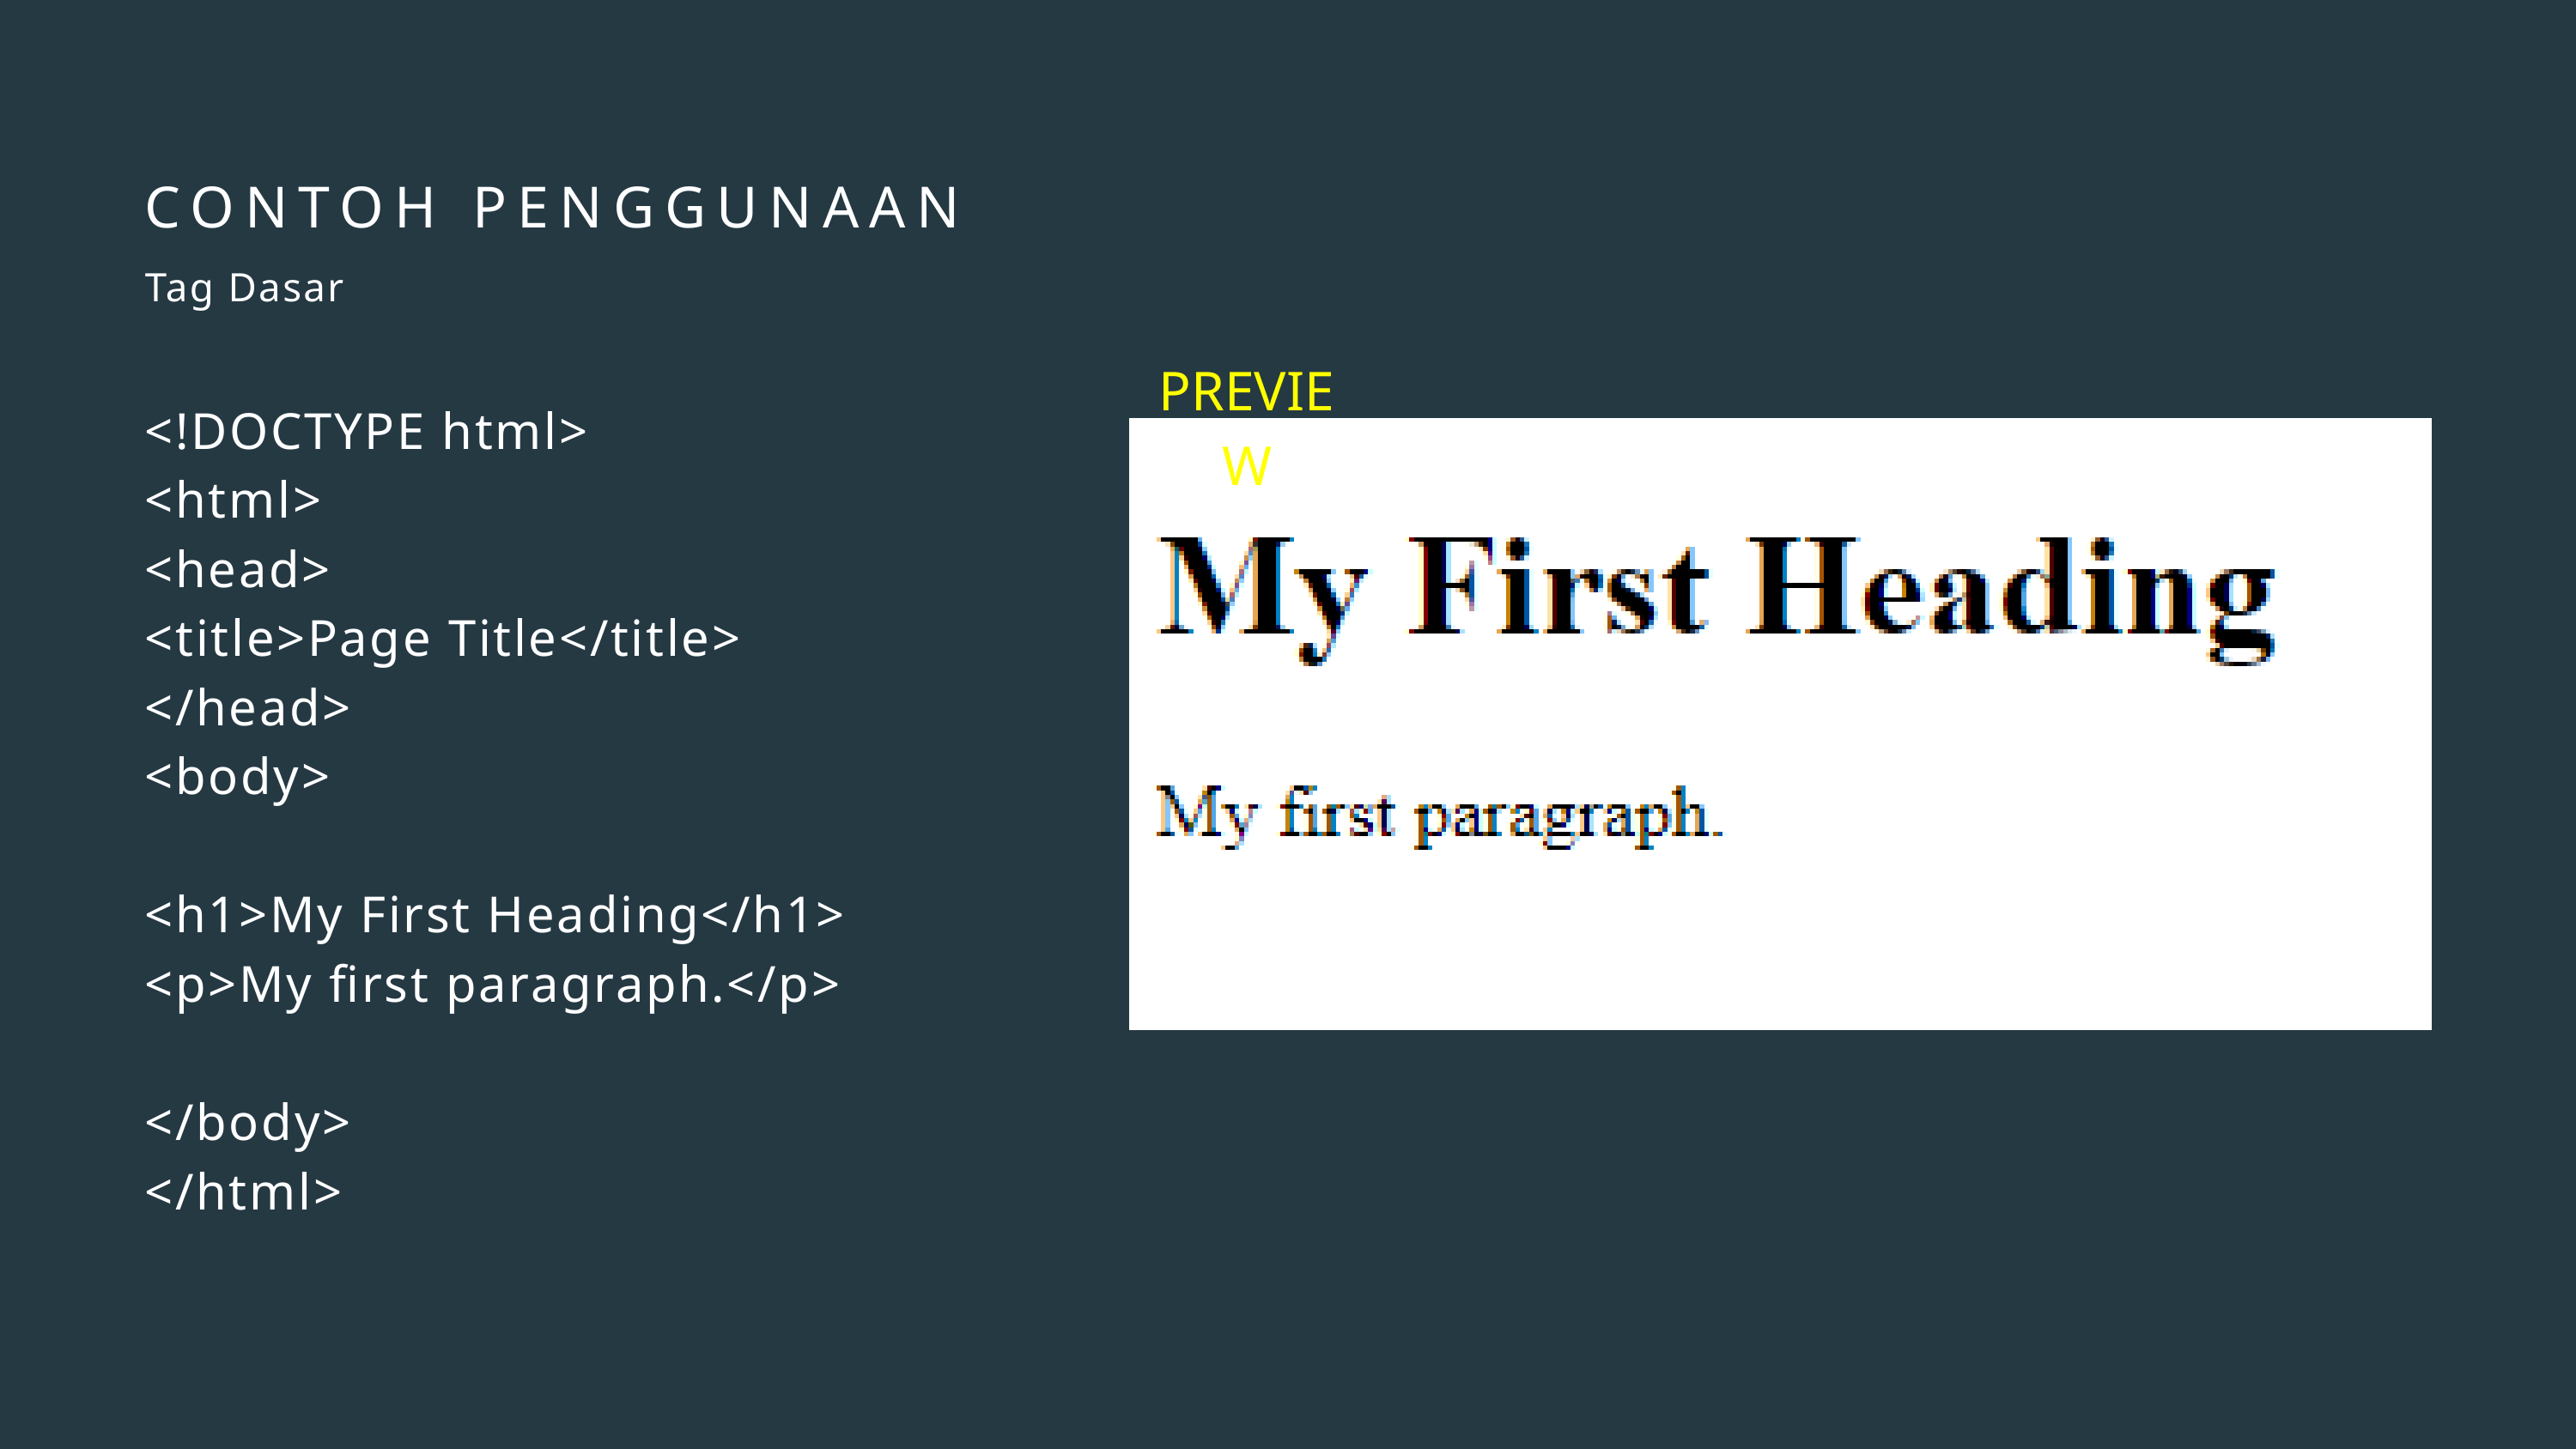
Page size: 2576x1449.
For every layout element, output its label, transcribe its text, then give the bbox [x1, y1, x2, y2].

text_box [144, 173, 1074, 1276]
picture [1129, 418, 2432, 1031]
text_box PREVIEW [1138, 346, 1356, 416]
